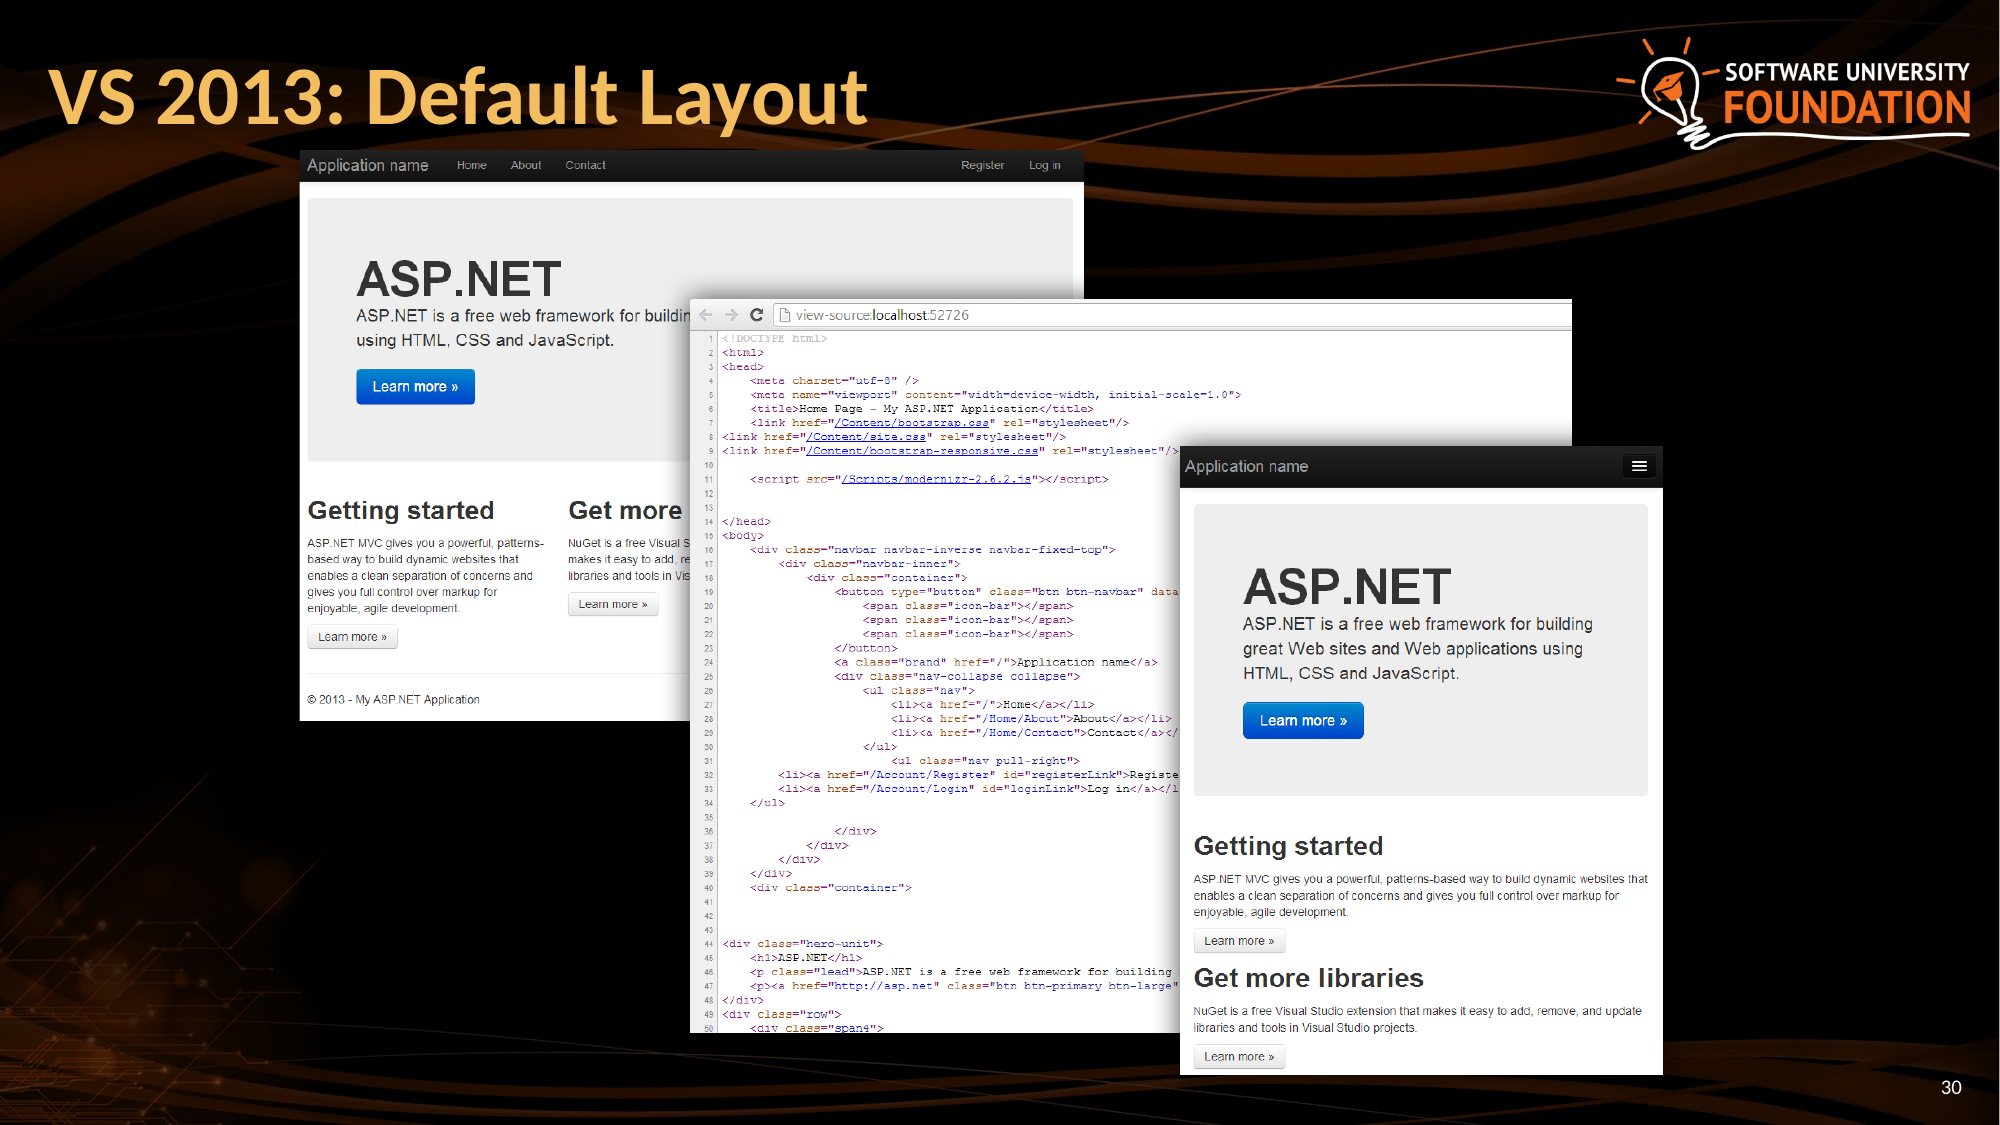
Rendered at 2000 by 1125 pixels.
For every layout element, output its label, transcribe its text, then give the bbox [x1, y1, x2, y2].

picture [0, 0, 2000, 1125]
slide_number 30 [1897, 1070, 1968, 1103]
title VS 2013: Default Layout [30, 6, 1602, 189]
